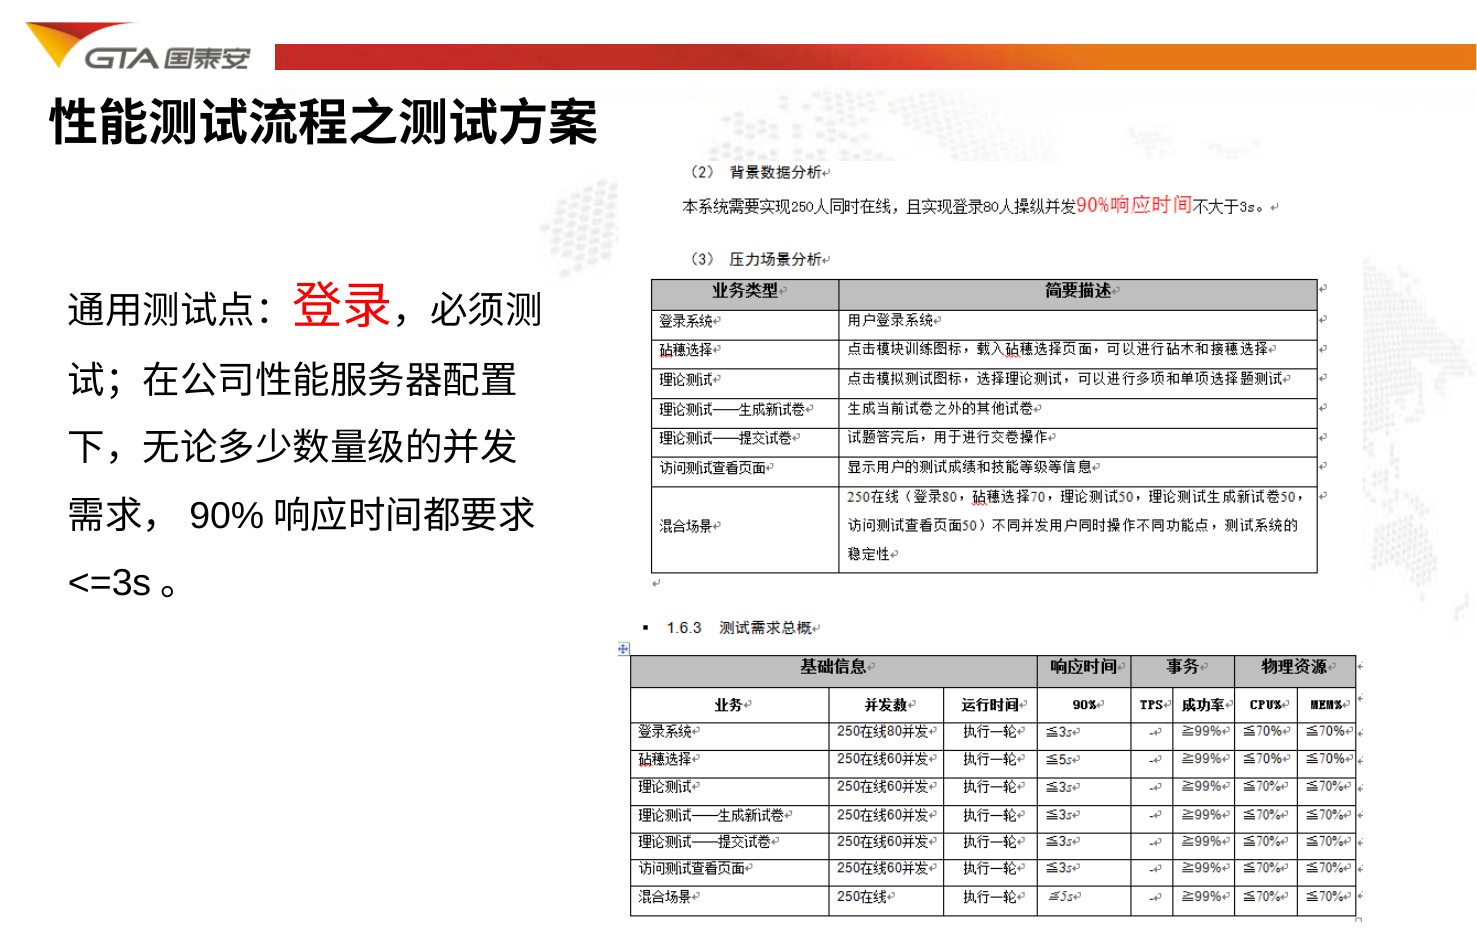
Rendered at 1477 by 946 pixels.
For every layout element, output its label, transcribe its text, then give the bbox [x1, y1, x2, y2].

picture [25, 22, 251, 69]
text_box 性能测试流程之测试方案 [33, 82, 614, 158]
text_box 通用测试点：登录，必须测试；在公司性能服务器配置下，无论多少数量级的并发需求，90%响应时间都要求<=3s。 [53, 235, 562, 611]
picture [0, 87, 1476, 946]
picture [275, 44, 1477, 70]
